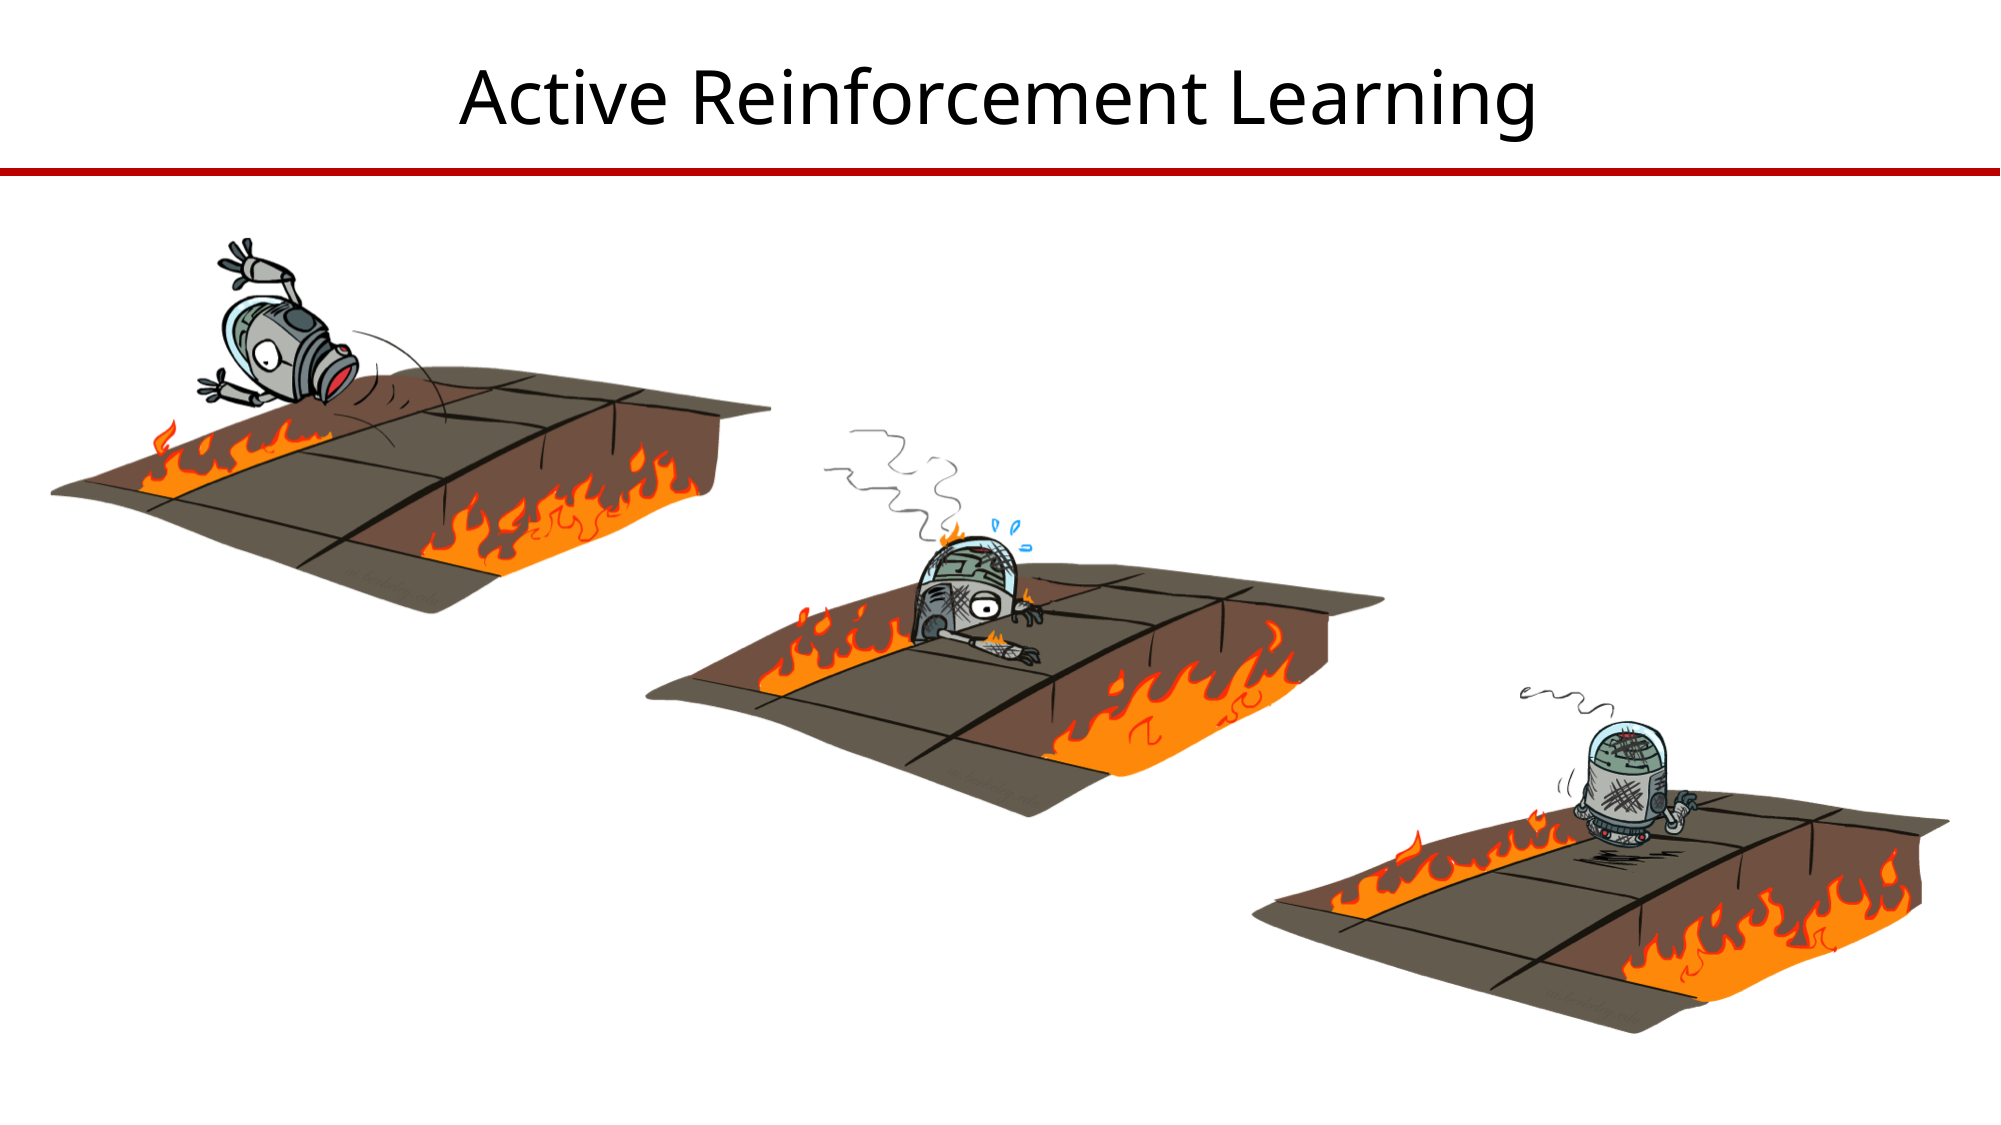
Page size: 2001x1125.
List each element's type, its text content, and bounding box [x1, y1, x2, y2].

title Active Reinforcement Learning [137, 50, 1863, 150]
picture [49, 237, 1950, 1034]
